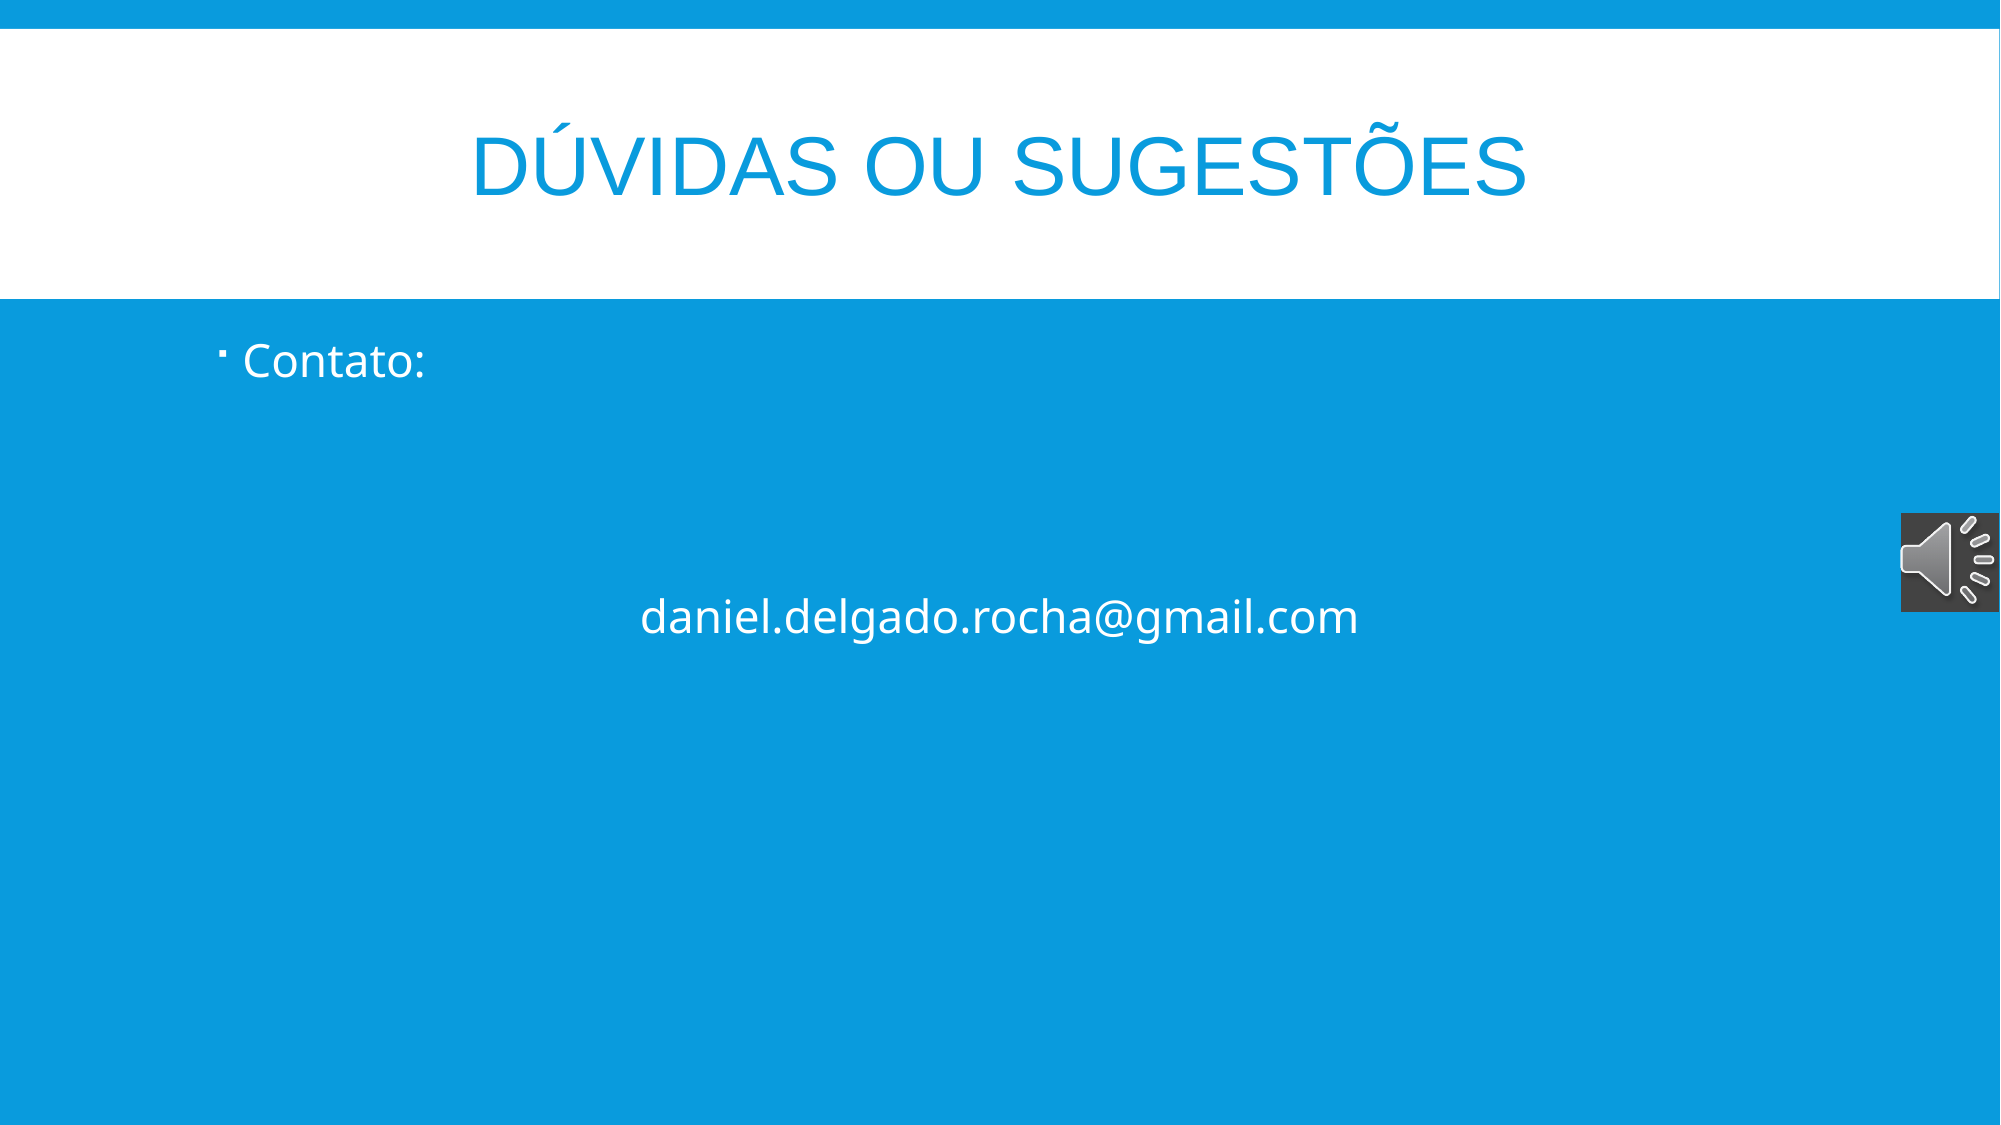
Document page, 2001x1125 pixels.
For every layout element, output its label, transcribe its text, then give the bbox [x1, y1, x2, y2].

title DÚVIDAS ou sugestões [197, 46, 1803, 295]
list Contato: daniel.delgado.rocha@gmail.com [197, 329, 1803, 1020]
picture [1901, 514, 1998, 611]
